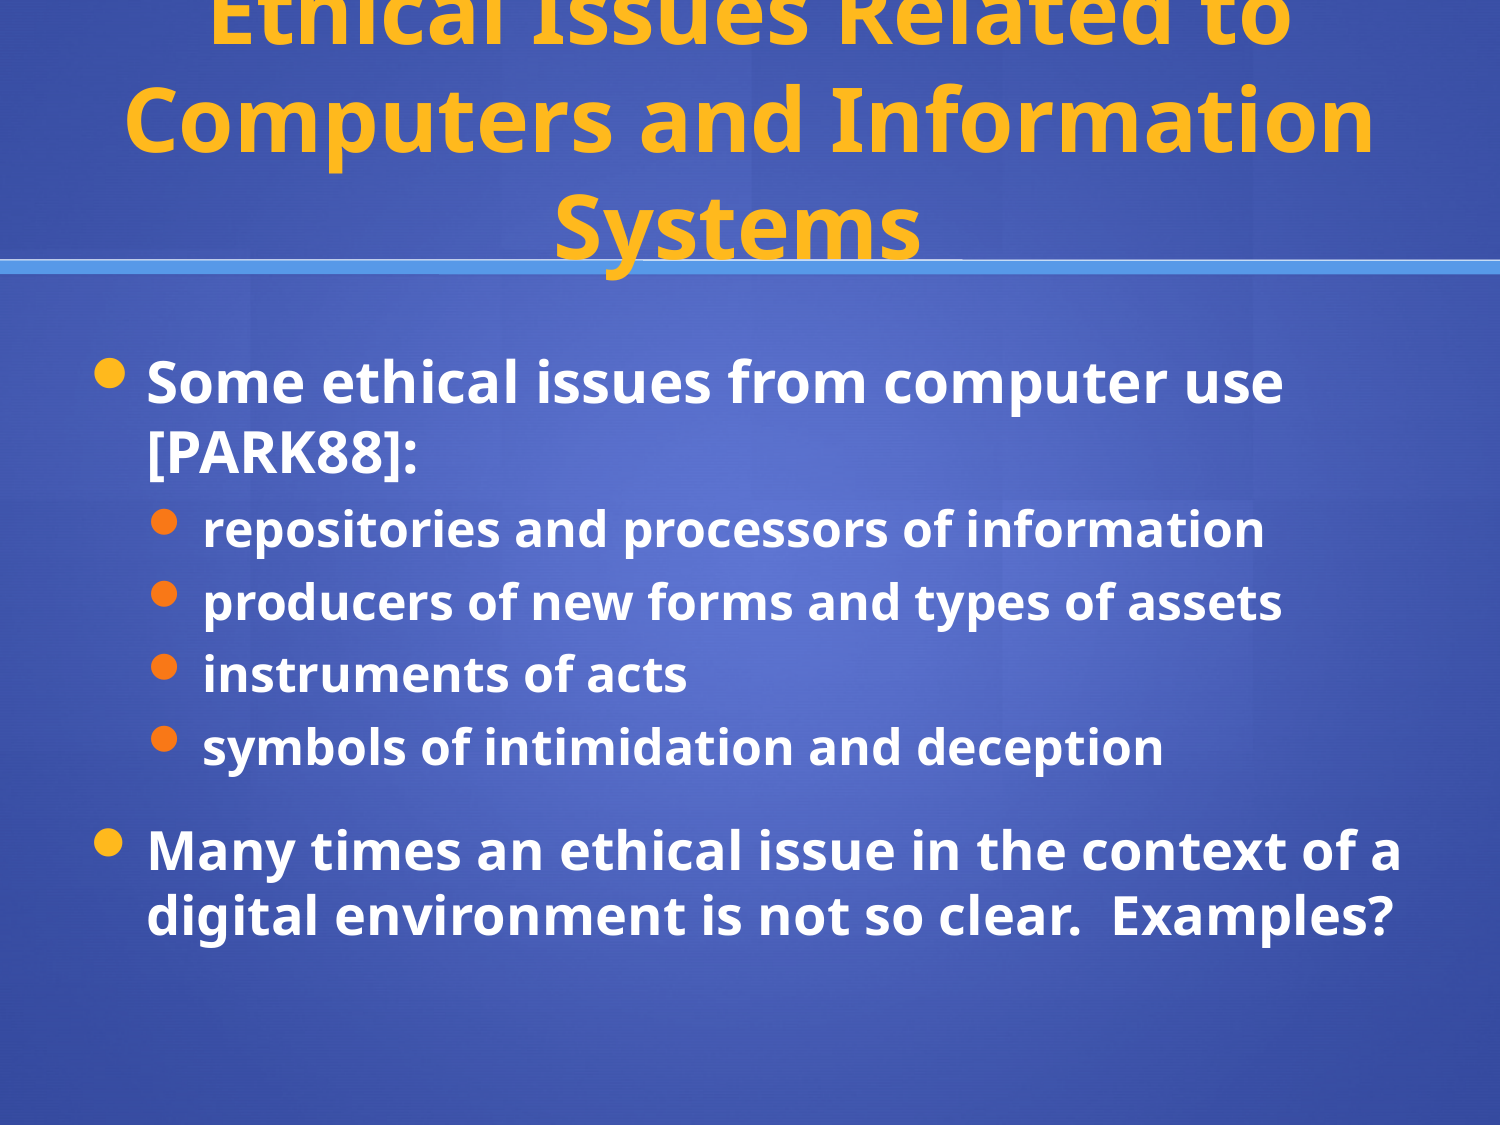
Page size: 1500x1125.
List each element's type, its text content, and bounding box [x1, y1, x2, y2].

title Ethical Issues Related to Computers and Information Systems [0, 0, 1500, 233]
list Some ethical issues from computer use [PARK88]: repositories and processors of information producers of new forms and types of assets instruments of acts symbols of intimidation and deception Many times an ethical issue in the context of a digital environment is not so clear. Examples? [75, 337, 1425, 1025]
